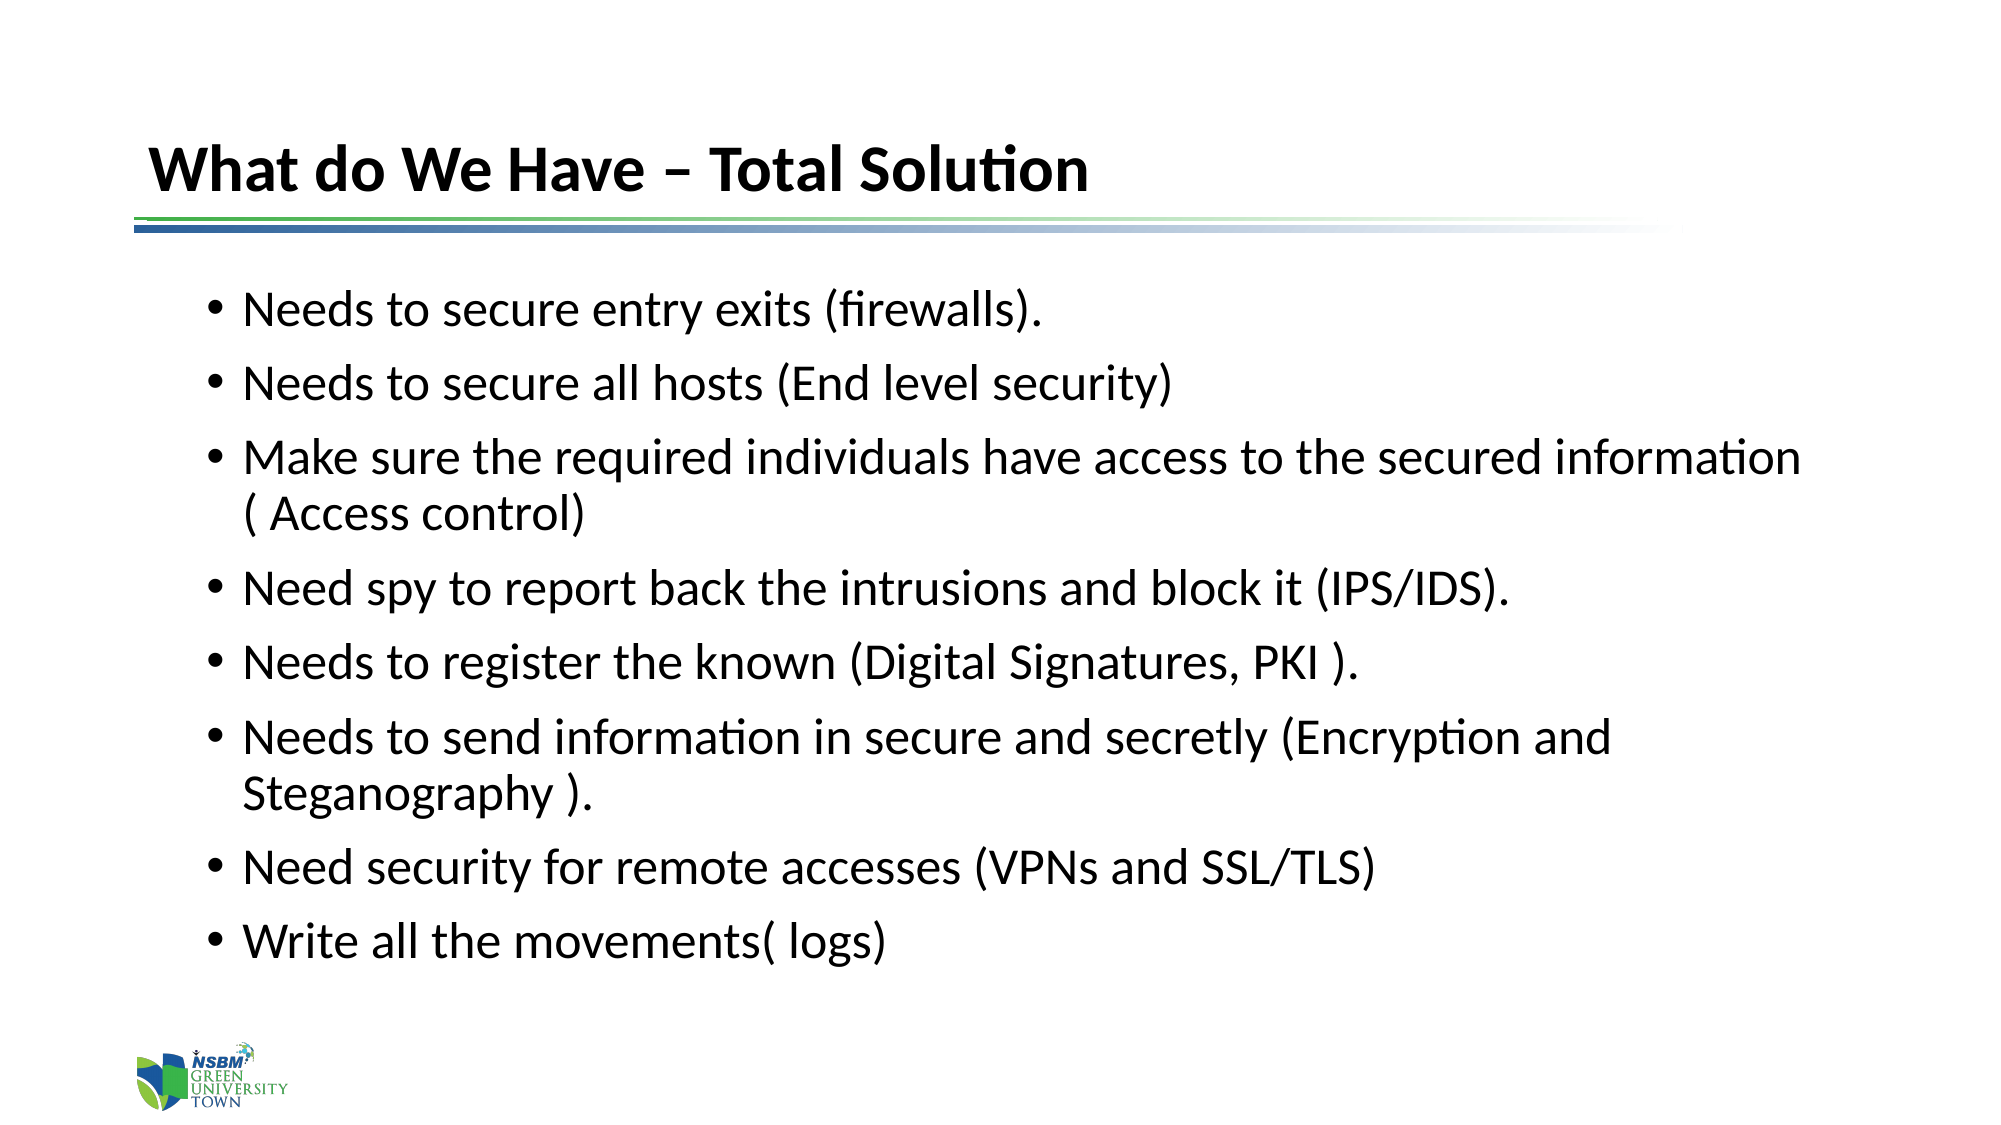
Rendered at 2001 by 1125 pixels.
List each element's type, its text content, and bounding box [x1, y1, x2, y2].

title What do We Have – Total Solution [133, 85, 1859, 256]
picture [137, 1042, 288, 1111]
list Needs to secure entry exits (firewalls). Needs to secure all hosts (End level security) Make sure the required individuals have access to the secured information ( Access control) Need spy to report back the intrusions and block it (IPS/IDS). Needs to register the known (Digital Signatures, PKI ). Needs to send information in secure and secretly (Encryption and Steganography ). Need security for remote accesses (VPNs and SSL/TLS) Write all the movements( logs) [191, 274, 1865, 983]
